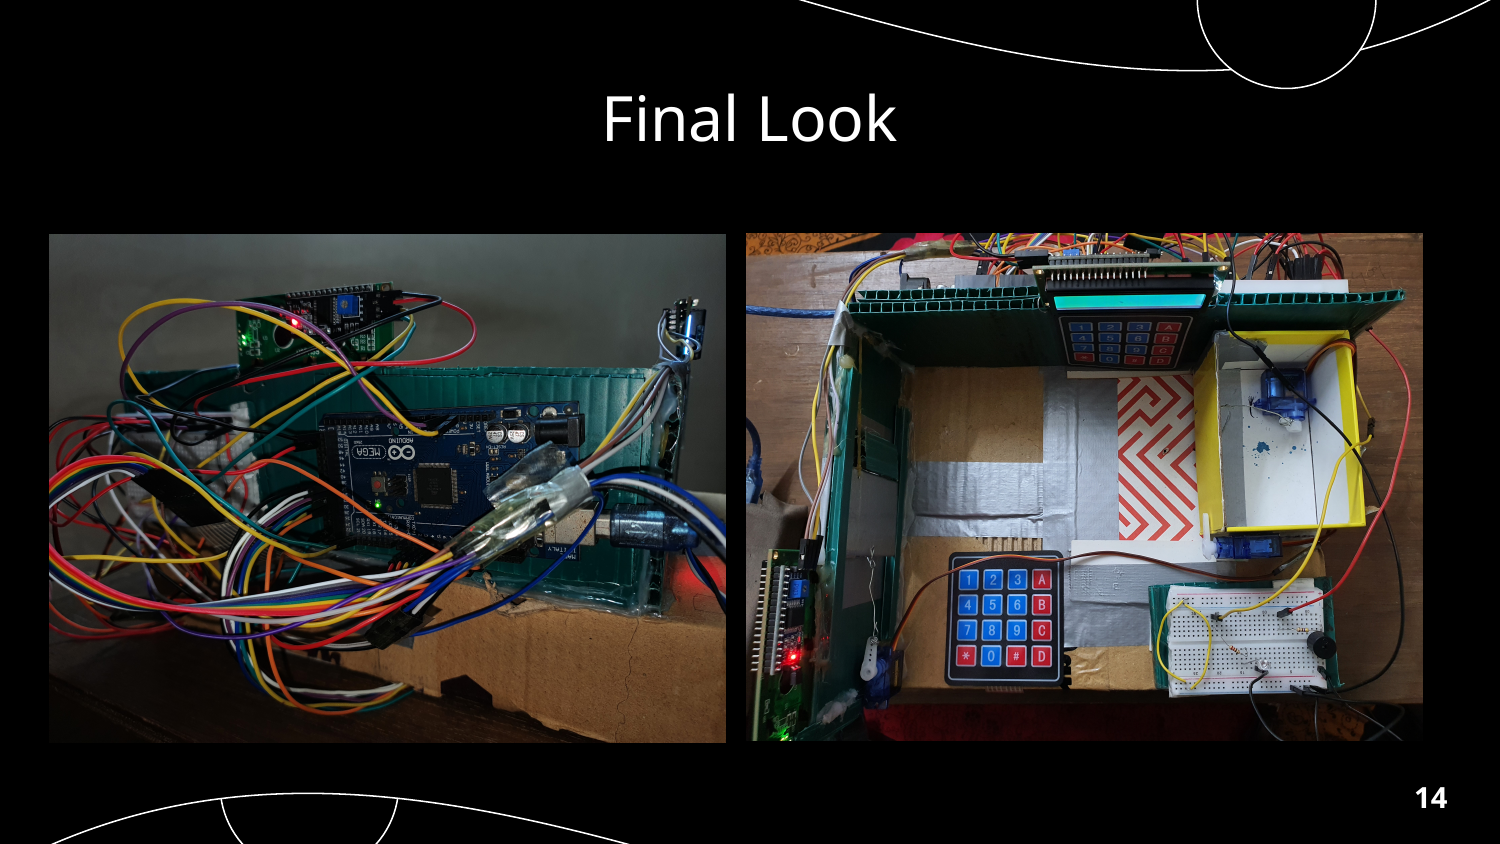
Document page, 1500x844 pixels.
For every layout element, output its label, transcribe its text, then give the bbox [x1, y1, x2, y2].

picture [49, 234, 727, 743]
picture [745, 232, 1423, 741]
text_box 14 [1399, 771, 1463, 822]
title Final Look [118, 64, 1382, 159]
